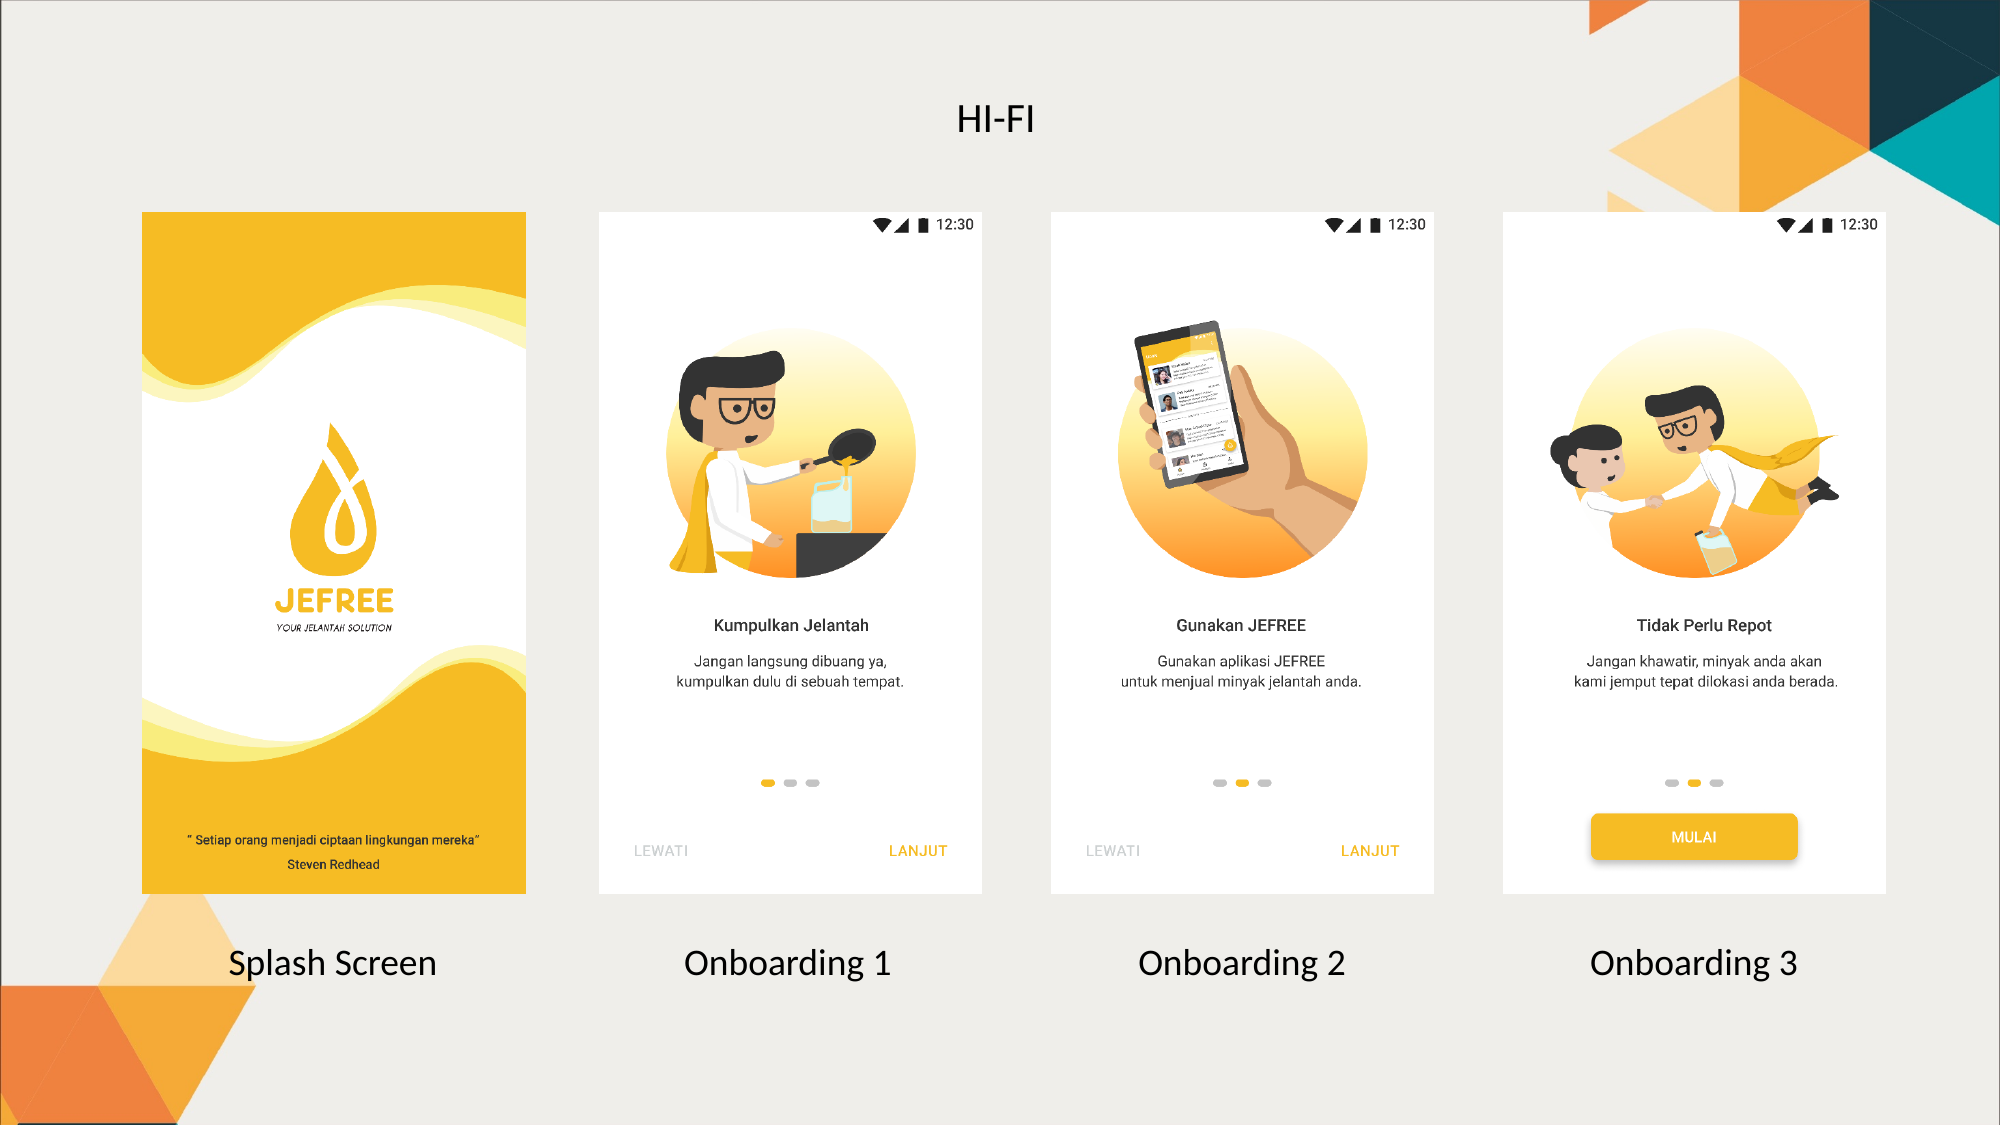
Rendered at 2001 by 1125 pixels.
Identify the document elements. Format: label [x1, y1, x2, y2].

picture [0, 0, 2000, 1125]
text_box [142, 83, 1886, 991]
